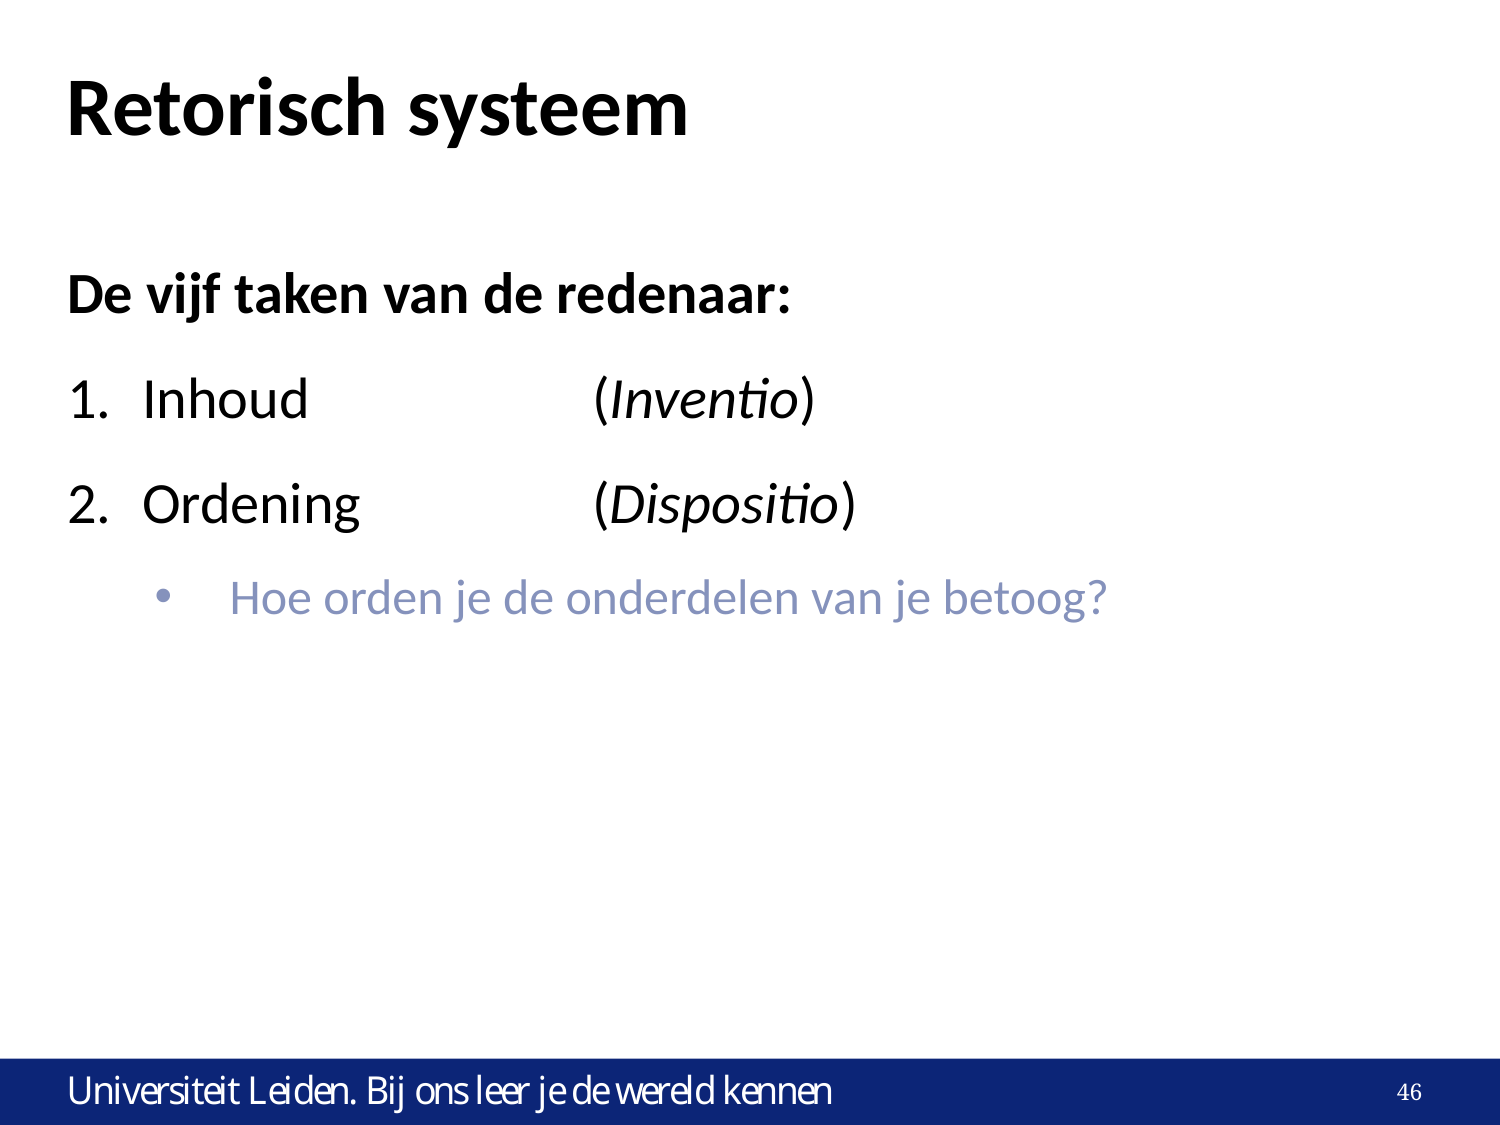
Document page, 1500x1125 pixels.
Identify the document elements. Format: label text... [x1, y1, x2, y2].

title Retorisch systeem [66, 66, 1434, 138]
text_box De vijf taken van de redenaar: Inhoud (Inventio) Ordening (Dispositio) Hoe orden je de onderdelen van je betoog? [67, 219, 1435, 870]
